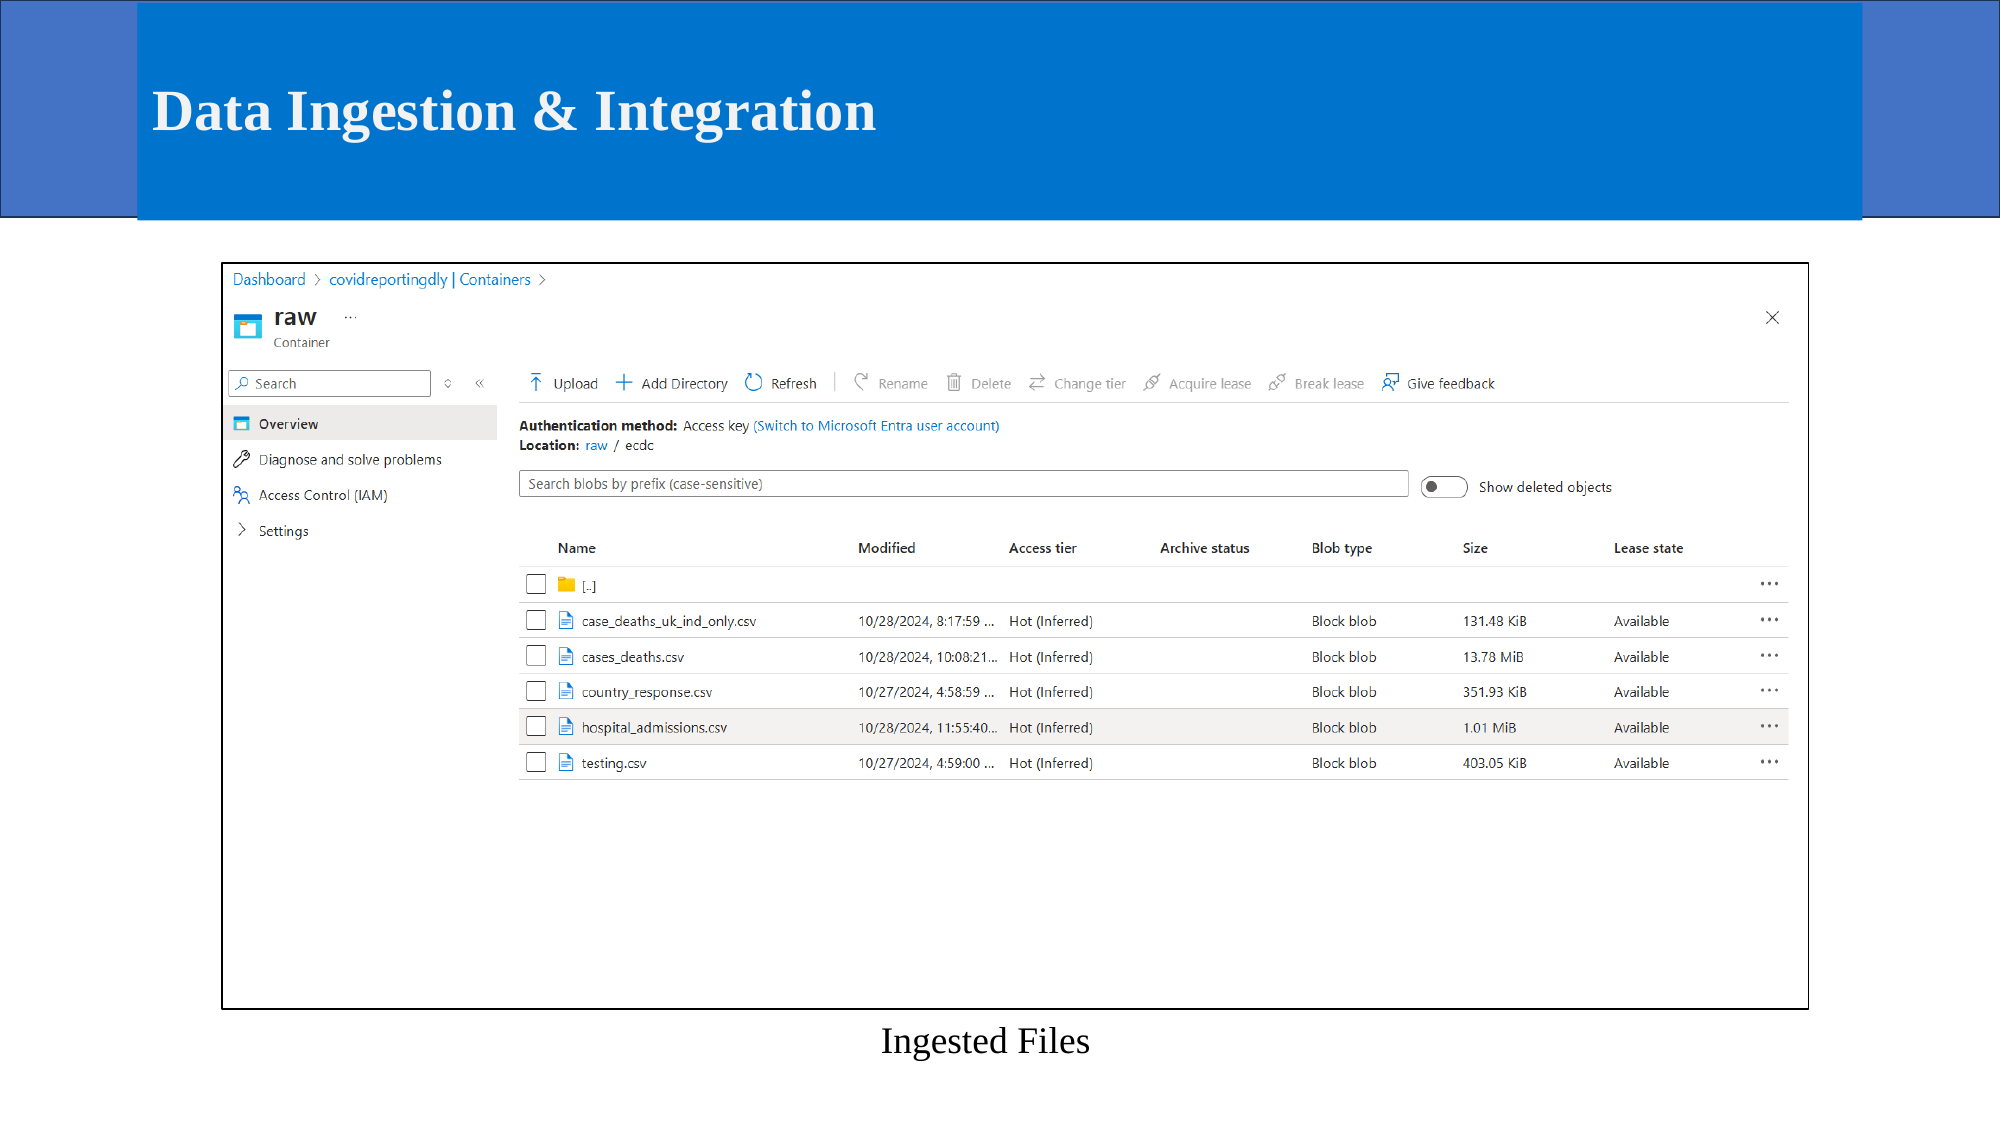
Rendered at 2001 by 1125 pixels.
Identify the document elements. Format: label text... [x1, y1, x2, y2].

text_box [0, 0, 2000, 218]
picture [222, 263, 1808, 1009]
title Data Ingestion & Integration [137, 3, 1863, 221]
text_box Ingested Files [865, 1009, 1123, 1068]
